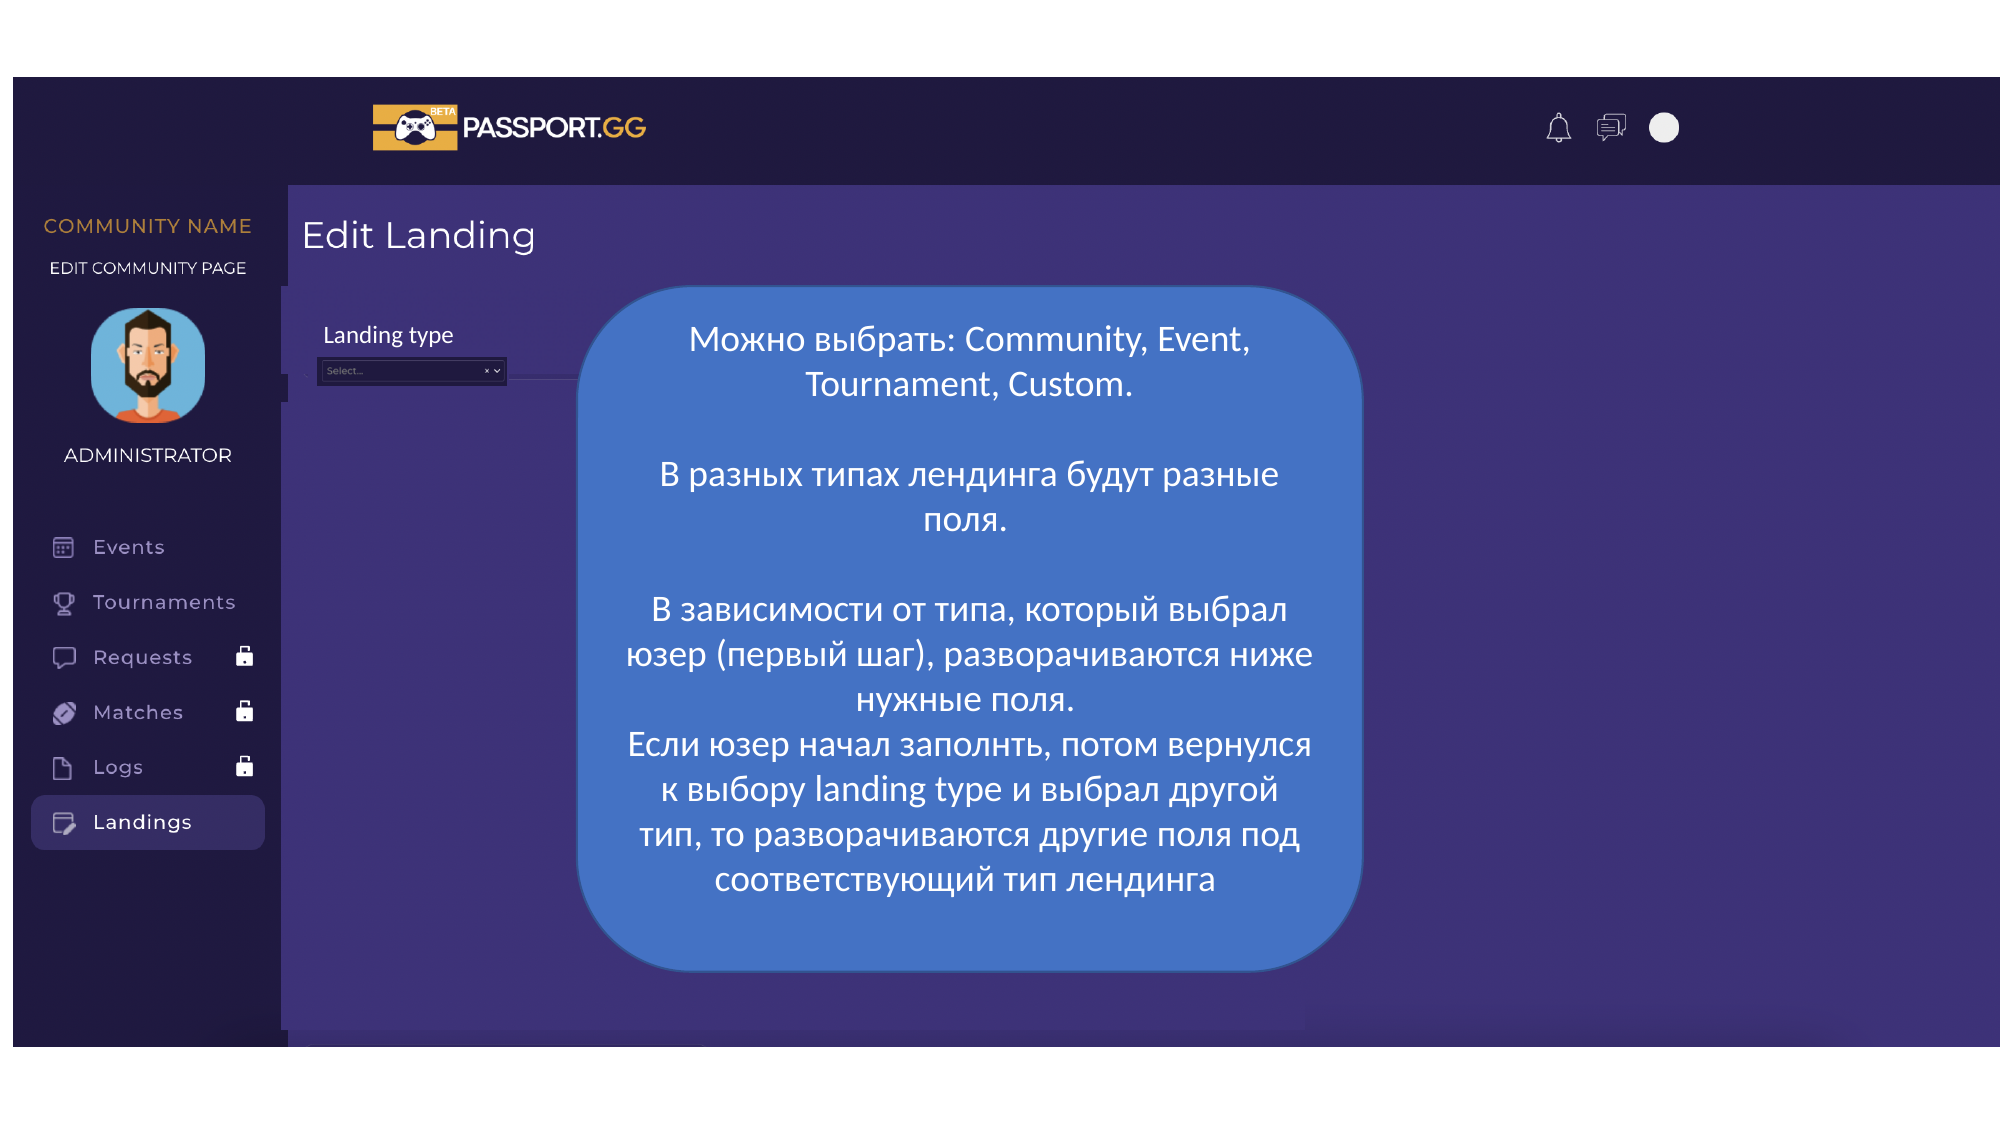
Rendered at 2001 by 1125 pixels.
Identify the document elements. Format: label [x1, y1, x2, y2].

picture [13, 77, 2000, 1048]
